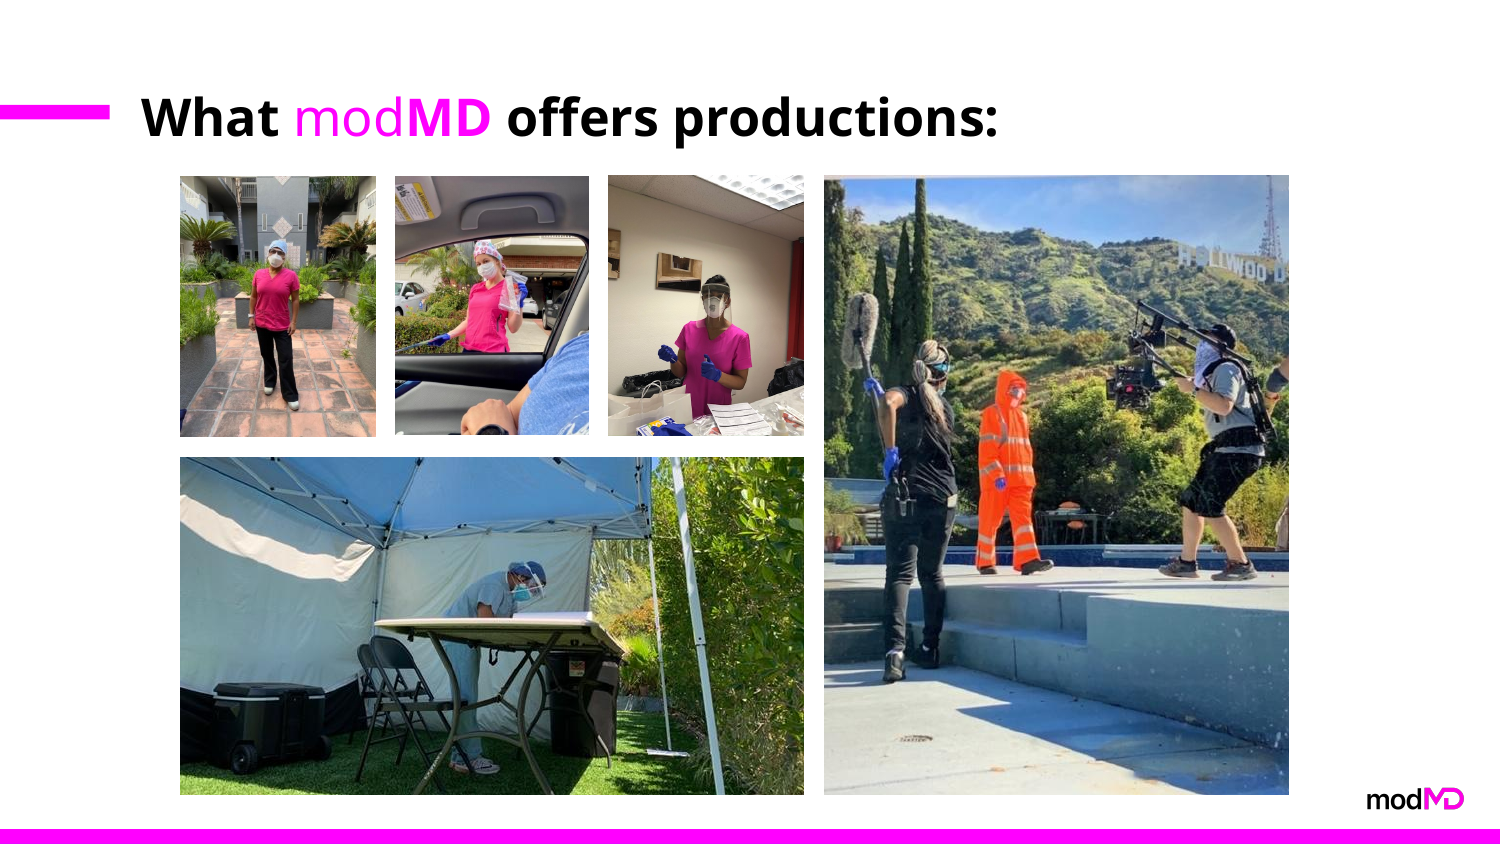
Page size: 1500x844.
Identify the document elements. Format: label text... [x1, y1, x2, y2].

text_box [0, 104, 110, 120]
picture [608, 175, 804, 436]
text_box What modMD offers productions: [126, 60, 1163, 119]
picture [180, 176, 377, 437]
picture [395, 176, 590, 435]
text_box [0, 829, 1500, 844]
picture [1362, 779, 1482, 817]
picture [180, 457, 804, 795]
picture [824, 175, 1290, 795]
